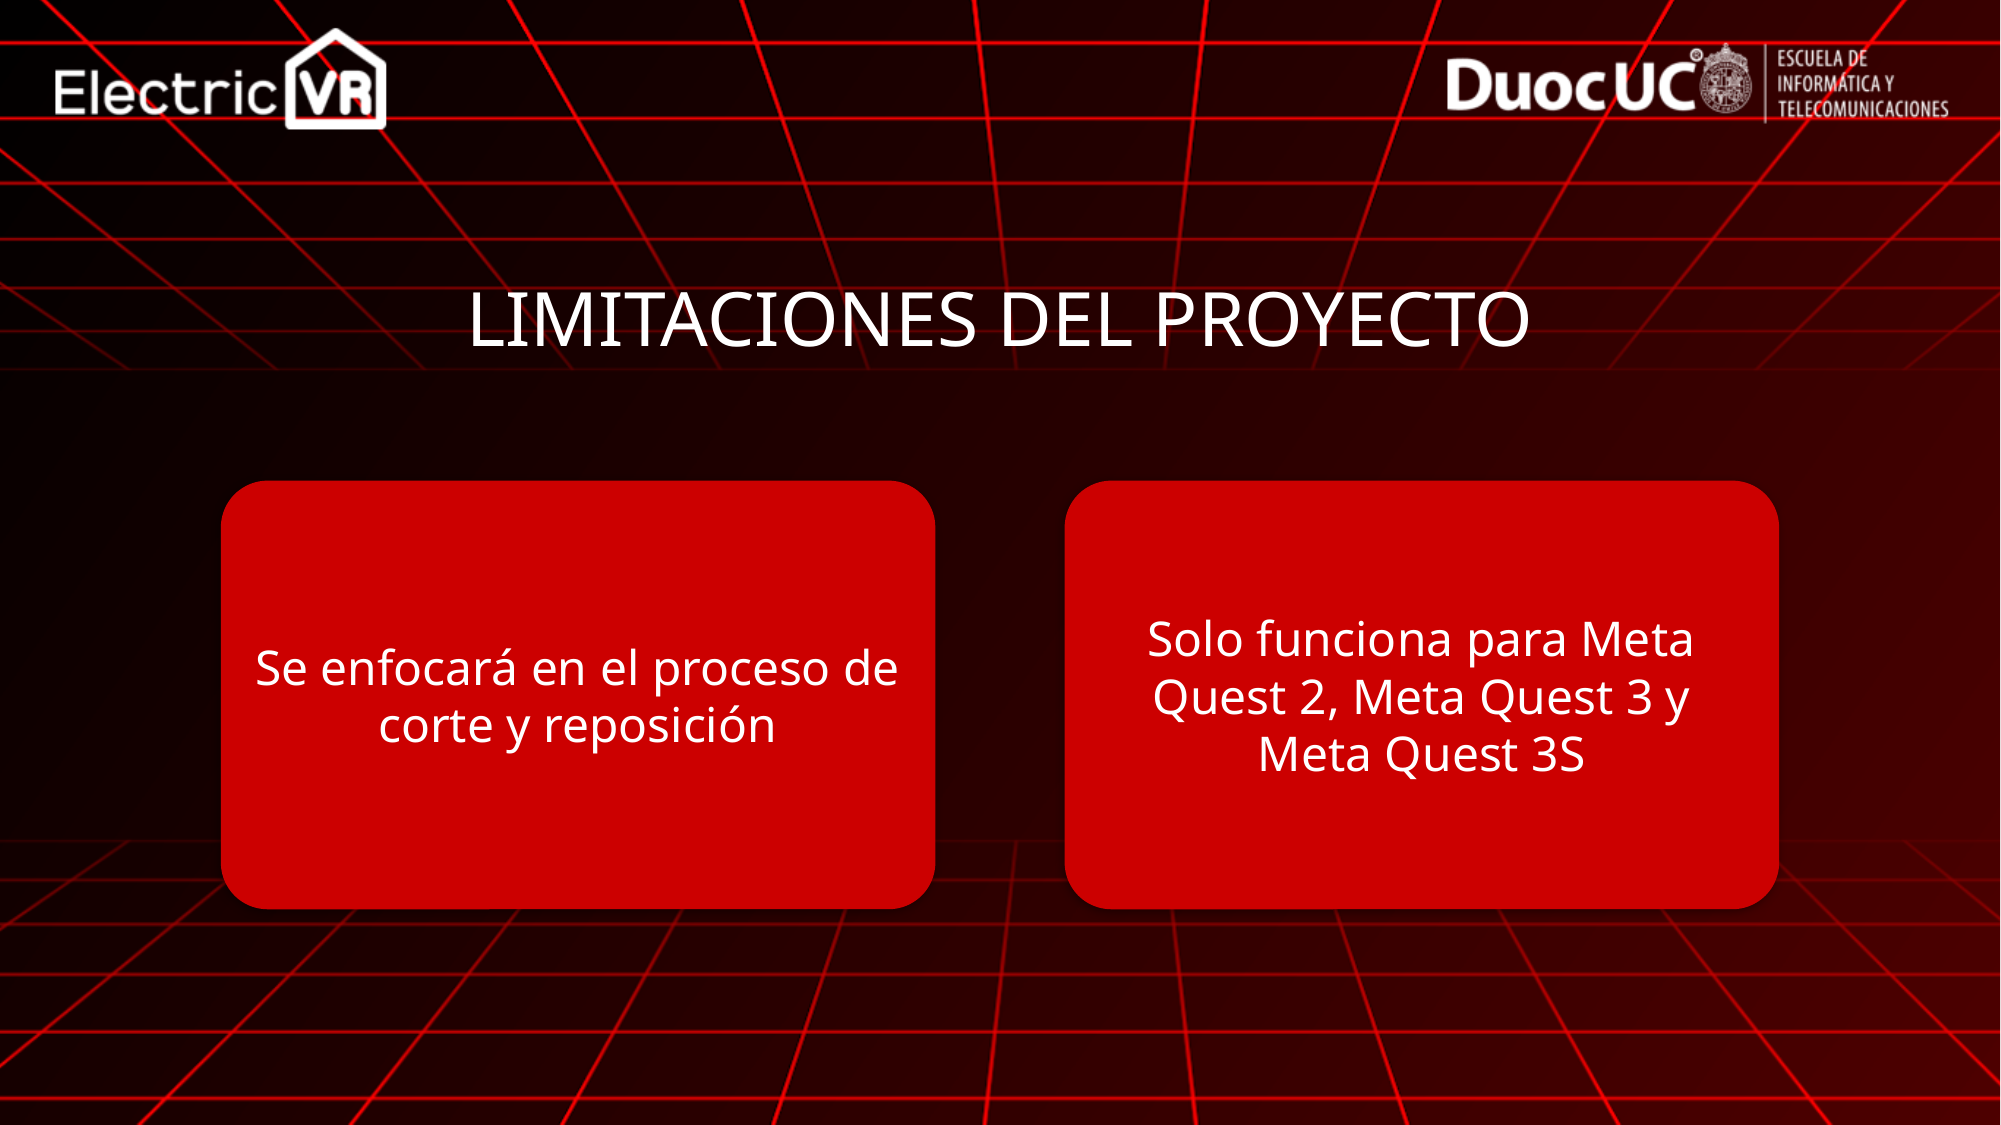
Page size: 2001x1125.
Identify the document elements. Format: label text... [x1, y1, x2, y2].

text_box Solo funciona para Meta Quest 2, Meta Quest 3 y Meta Quest 3S [1064, 480, 1780, 910]
picture [0, 0, 2001, 1125]
text_box Se enfocará en el proceso de corte y reposición [220, 480, 936, 910]
text_box LIMITACIONES DEL PROYECTO [0, 263, 2000, 369]
